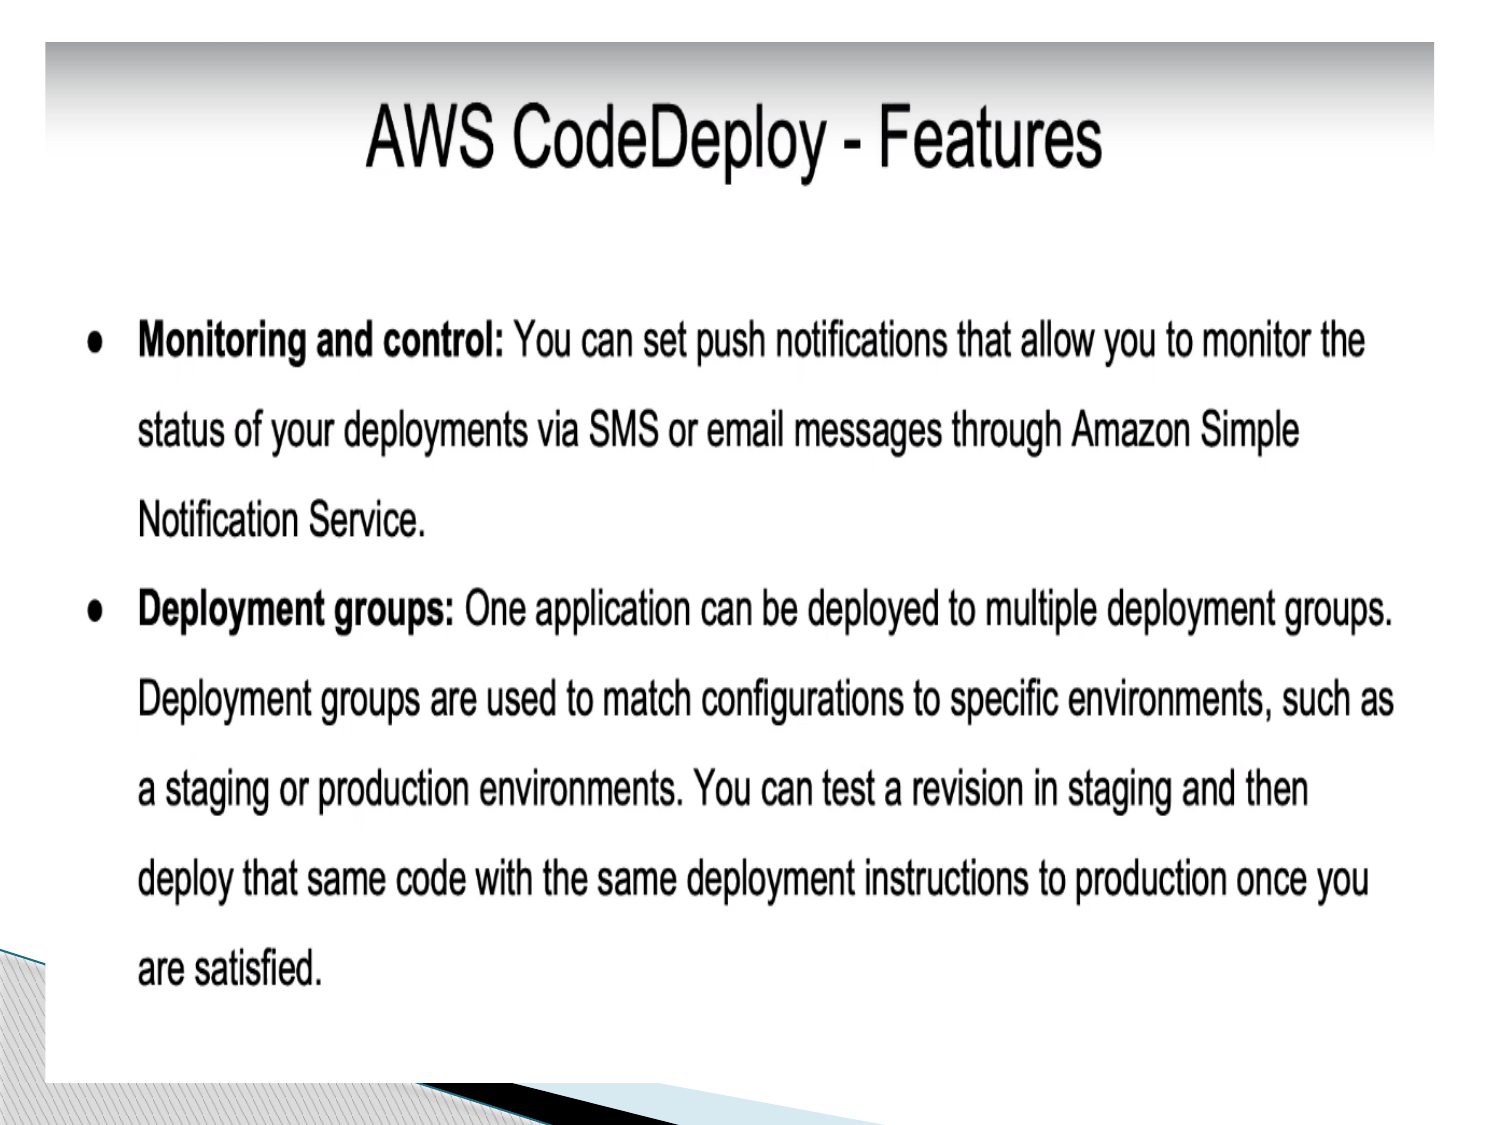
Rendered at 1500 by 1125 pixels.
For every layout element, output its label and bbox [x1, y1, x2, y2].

picture [45, 42, 1435, 1083]
